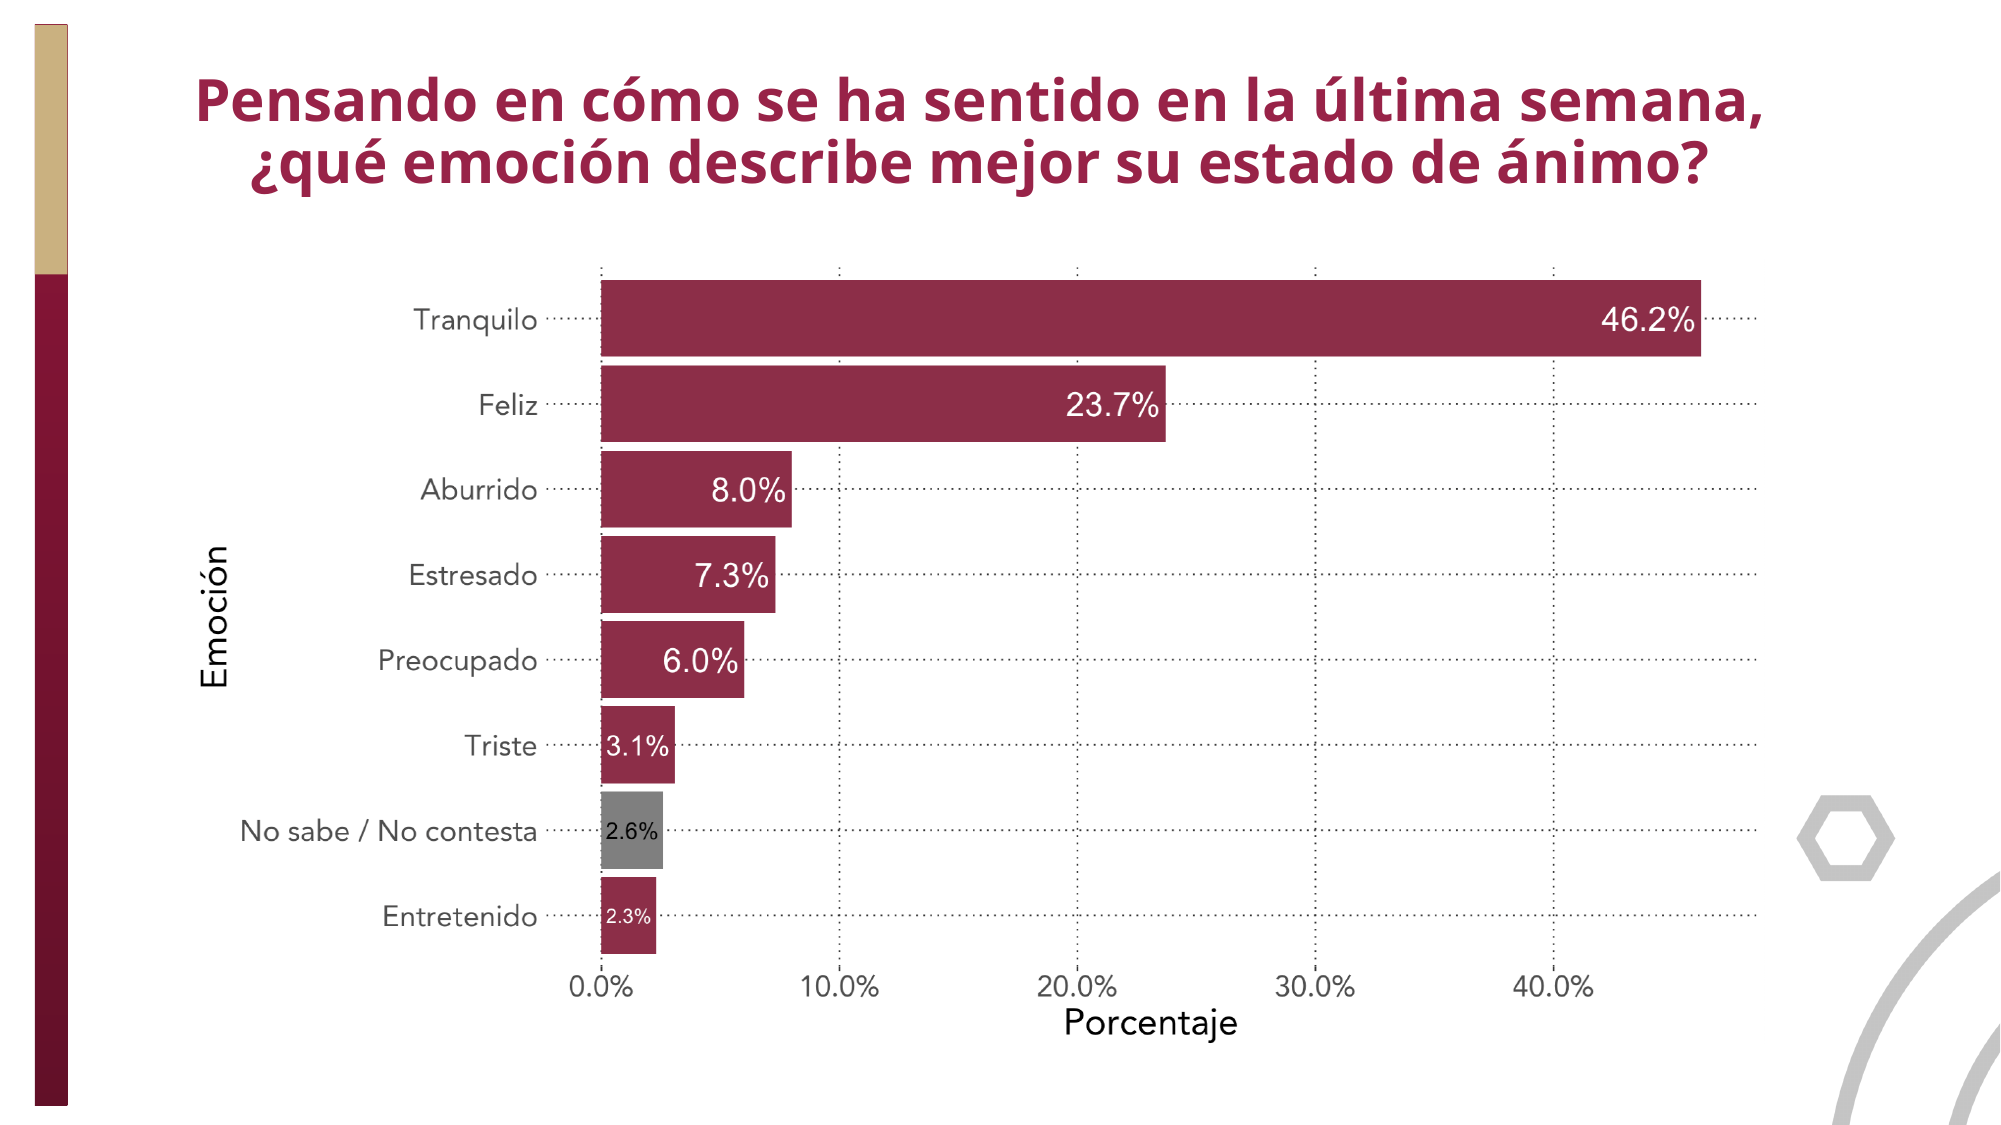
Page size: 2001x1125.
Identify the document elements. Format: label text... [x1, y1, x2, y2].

title Pensando en cómo se ha sentido en la última semana, ¿qué emoción describe mejor su estado de ánimo? [137, 59, 1823, 278]
picture [195, 259, 2001, 1125]
